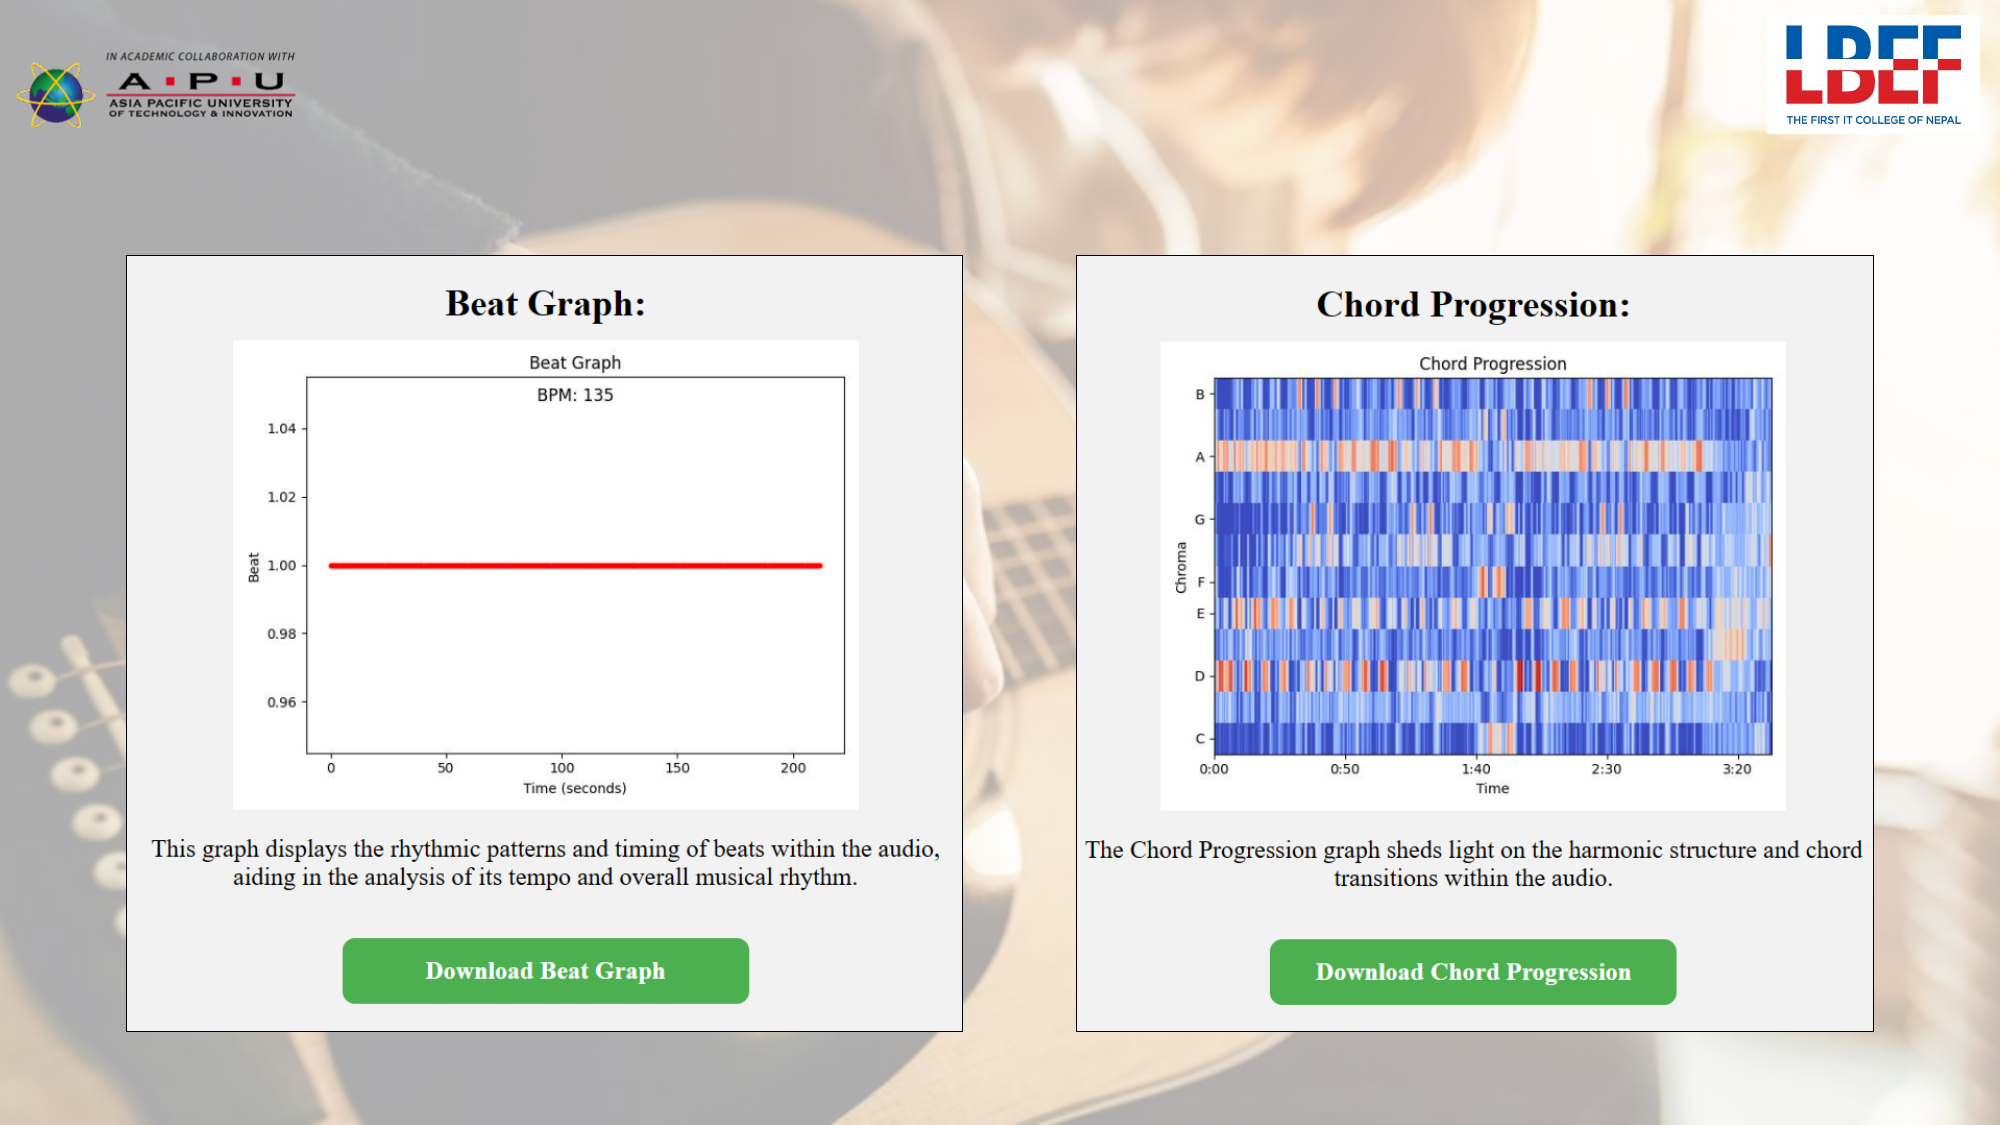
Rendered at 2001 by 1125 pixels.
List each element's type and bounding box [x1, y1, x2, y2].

picture [1767, 15, 1980, 134]
picture [126, 255, 963, 1032]
picture [3, 15, 308, 168]
picture [1076, 255, 1874, 1032]
